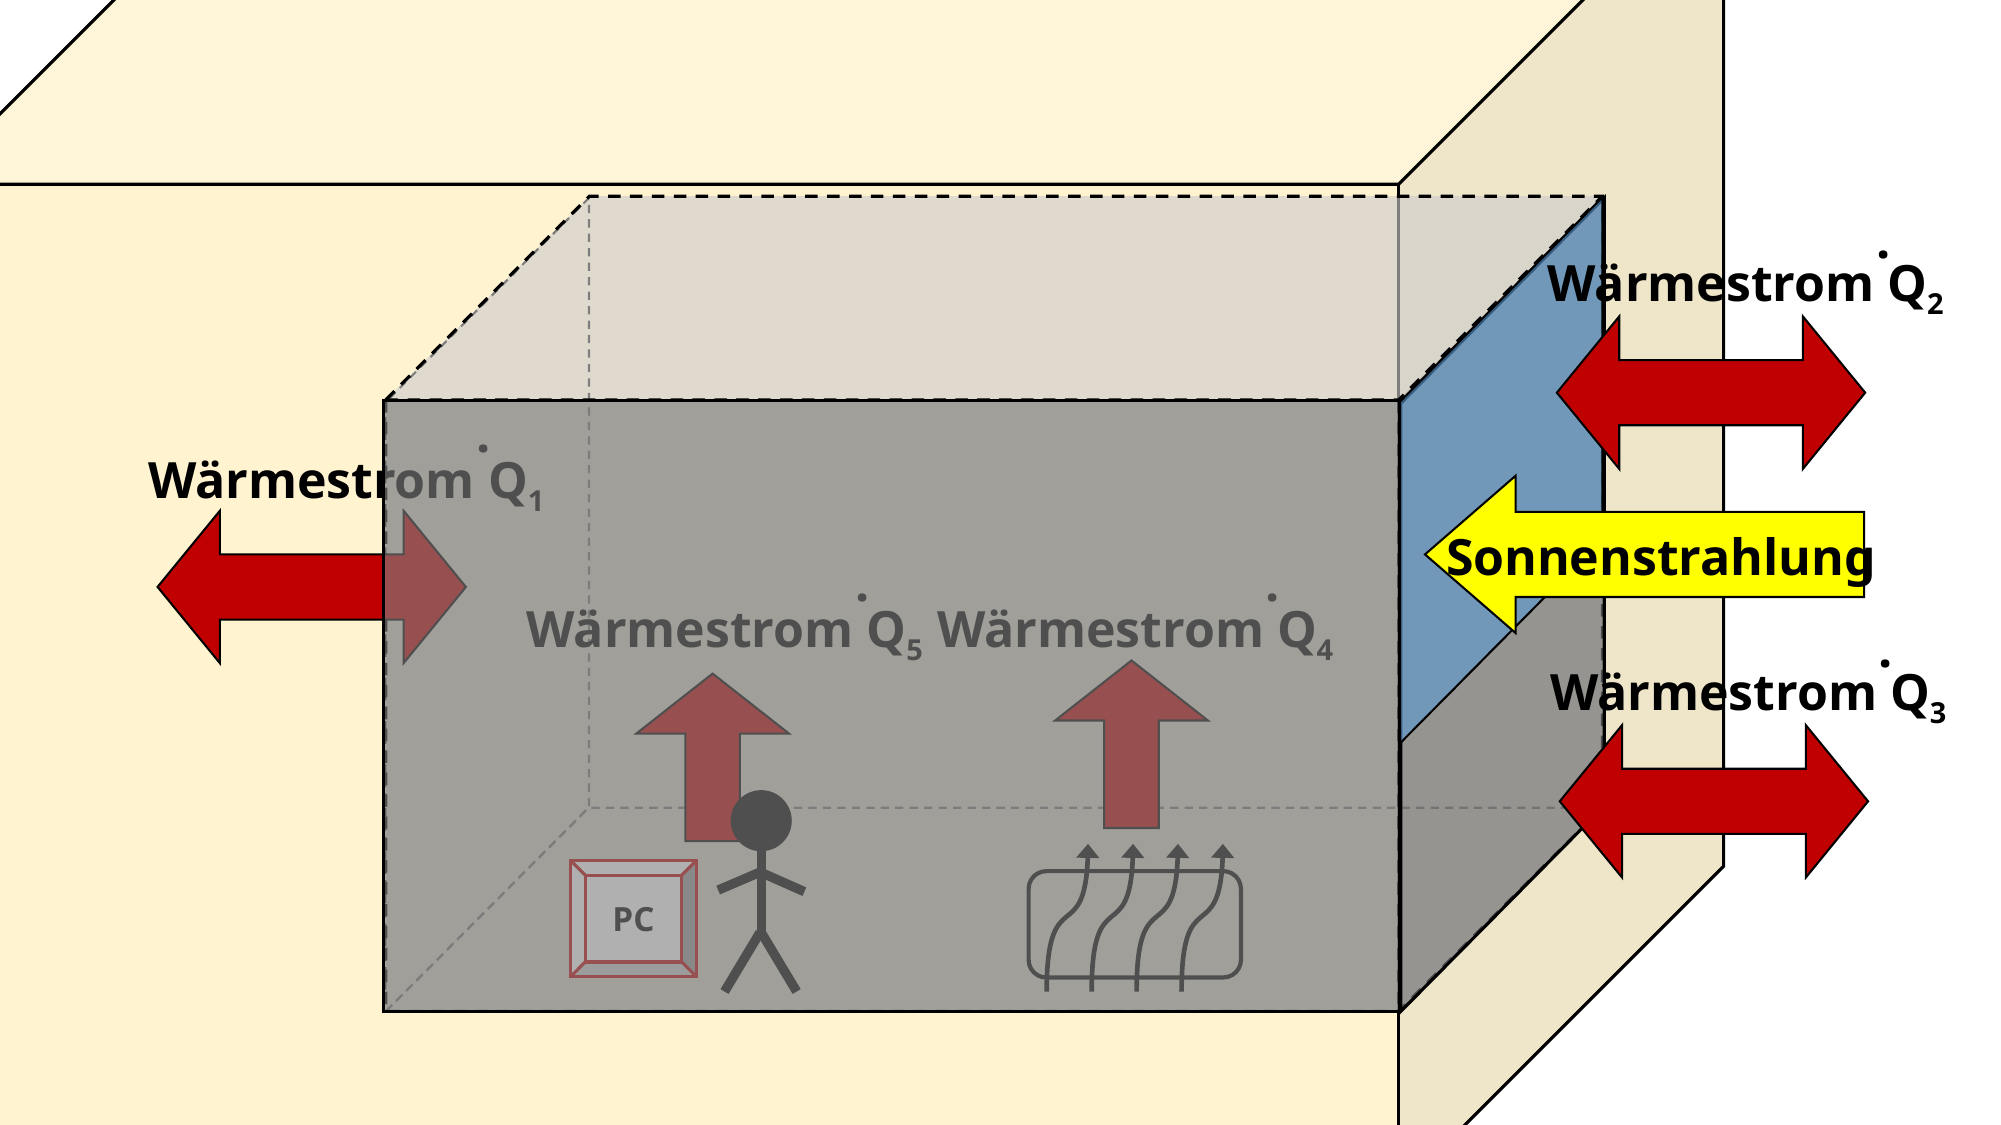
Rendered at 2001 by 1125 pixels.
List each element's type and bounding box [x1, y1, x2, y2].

text_box [0, 0, 1945, 1125]
